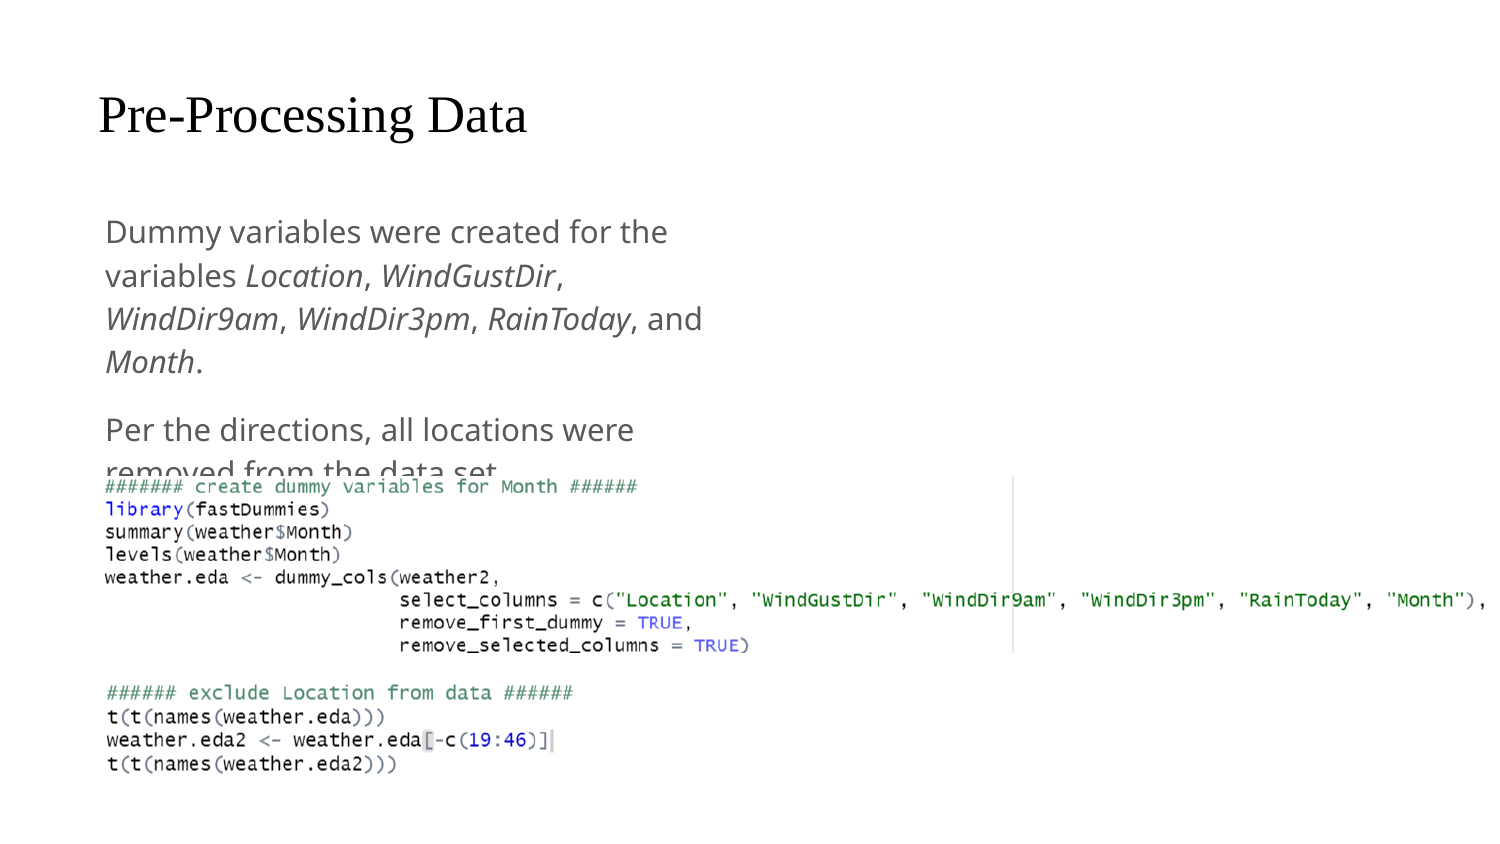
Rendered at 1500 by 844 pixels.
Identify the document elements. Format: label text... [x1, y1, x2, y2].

picture [104, 476, 1500, 653]
picture [104, 678, 598, 780]
list Dummy variables were created for the variables Location, WindGustDir, WindDir9am, WindDir3pm, RainToday, and Month. Per the directions, all locations were removed from the data set. [90, 192, 750, 753]
title Pre-Processing Data [83, 64, 1481, 159]
